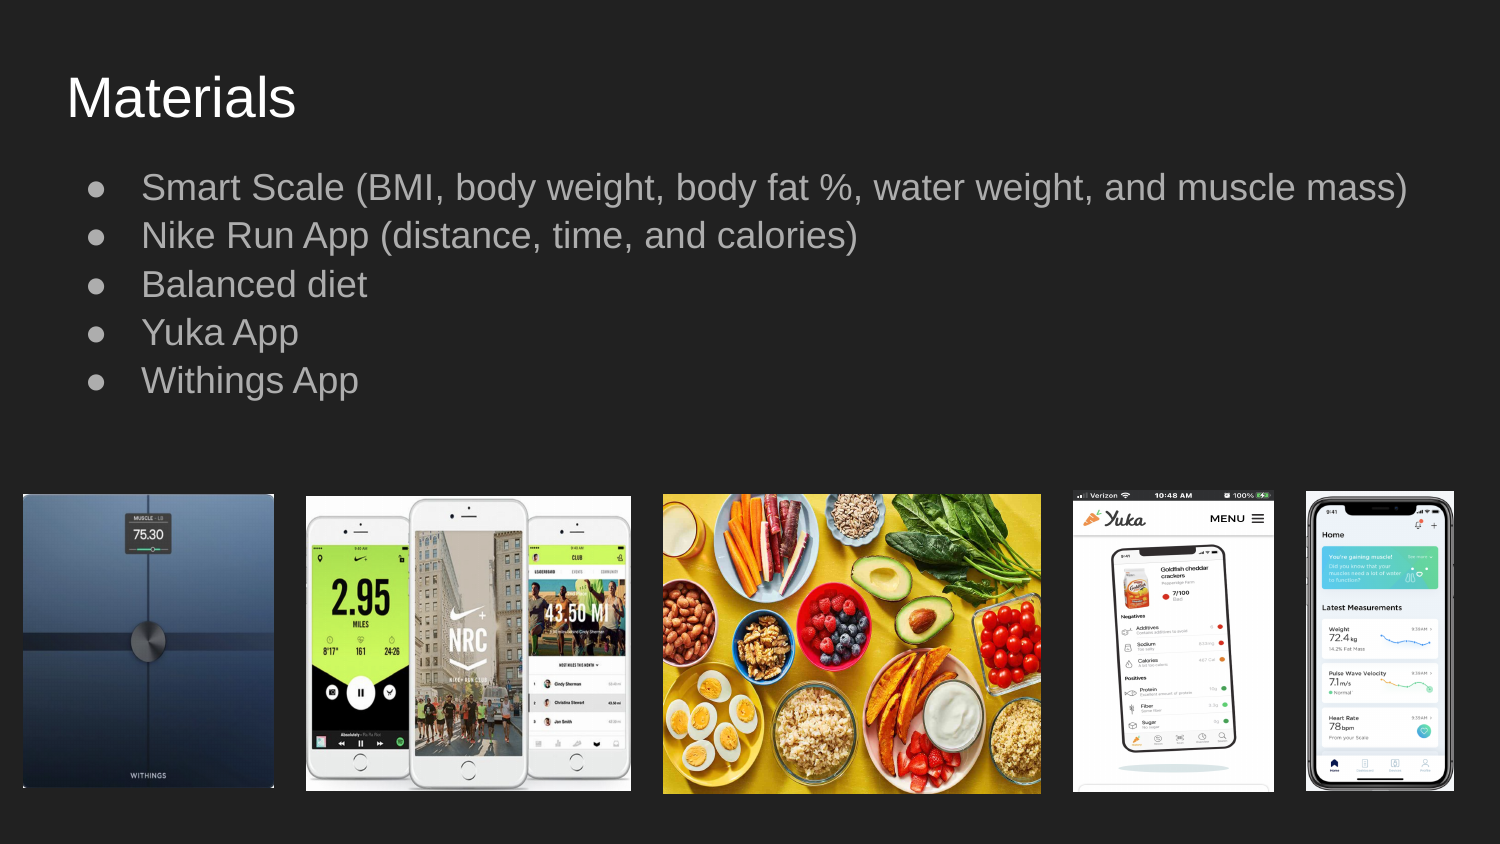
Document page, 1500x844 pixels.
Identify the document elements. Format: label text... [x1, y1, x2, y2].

title Materials [51, 51, 1449, 145]
picture [1306, 491, 1454, 791]
list Smart Scale (BMI, body weight, body fat %, water weight, and muscle mass) Nike Run App (distance, time, and calories) Balanced diet Yuka App Withings App [51, 145, 1449, 706]
picture [662, 493, 1041, 794]
picture [23, 494, 274, 789]
picture [1073, 490, 1274, 792]
picture [306, 496, 631, 792]
